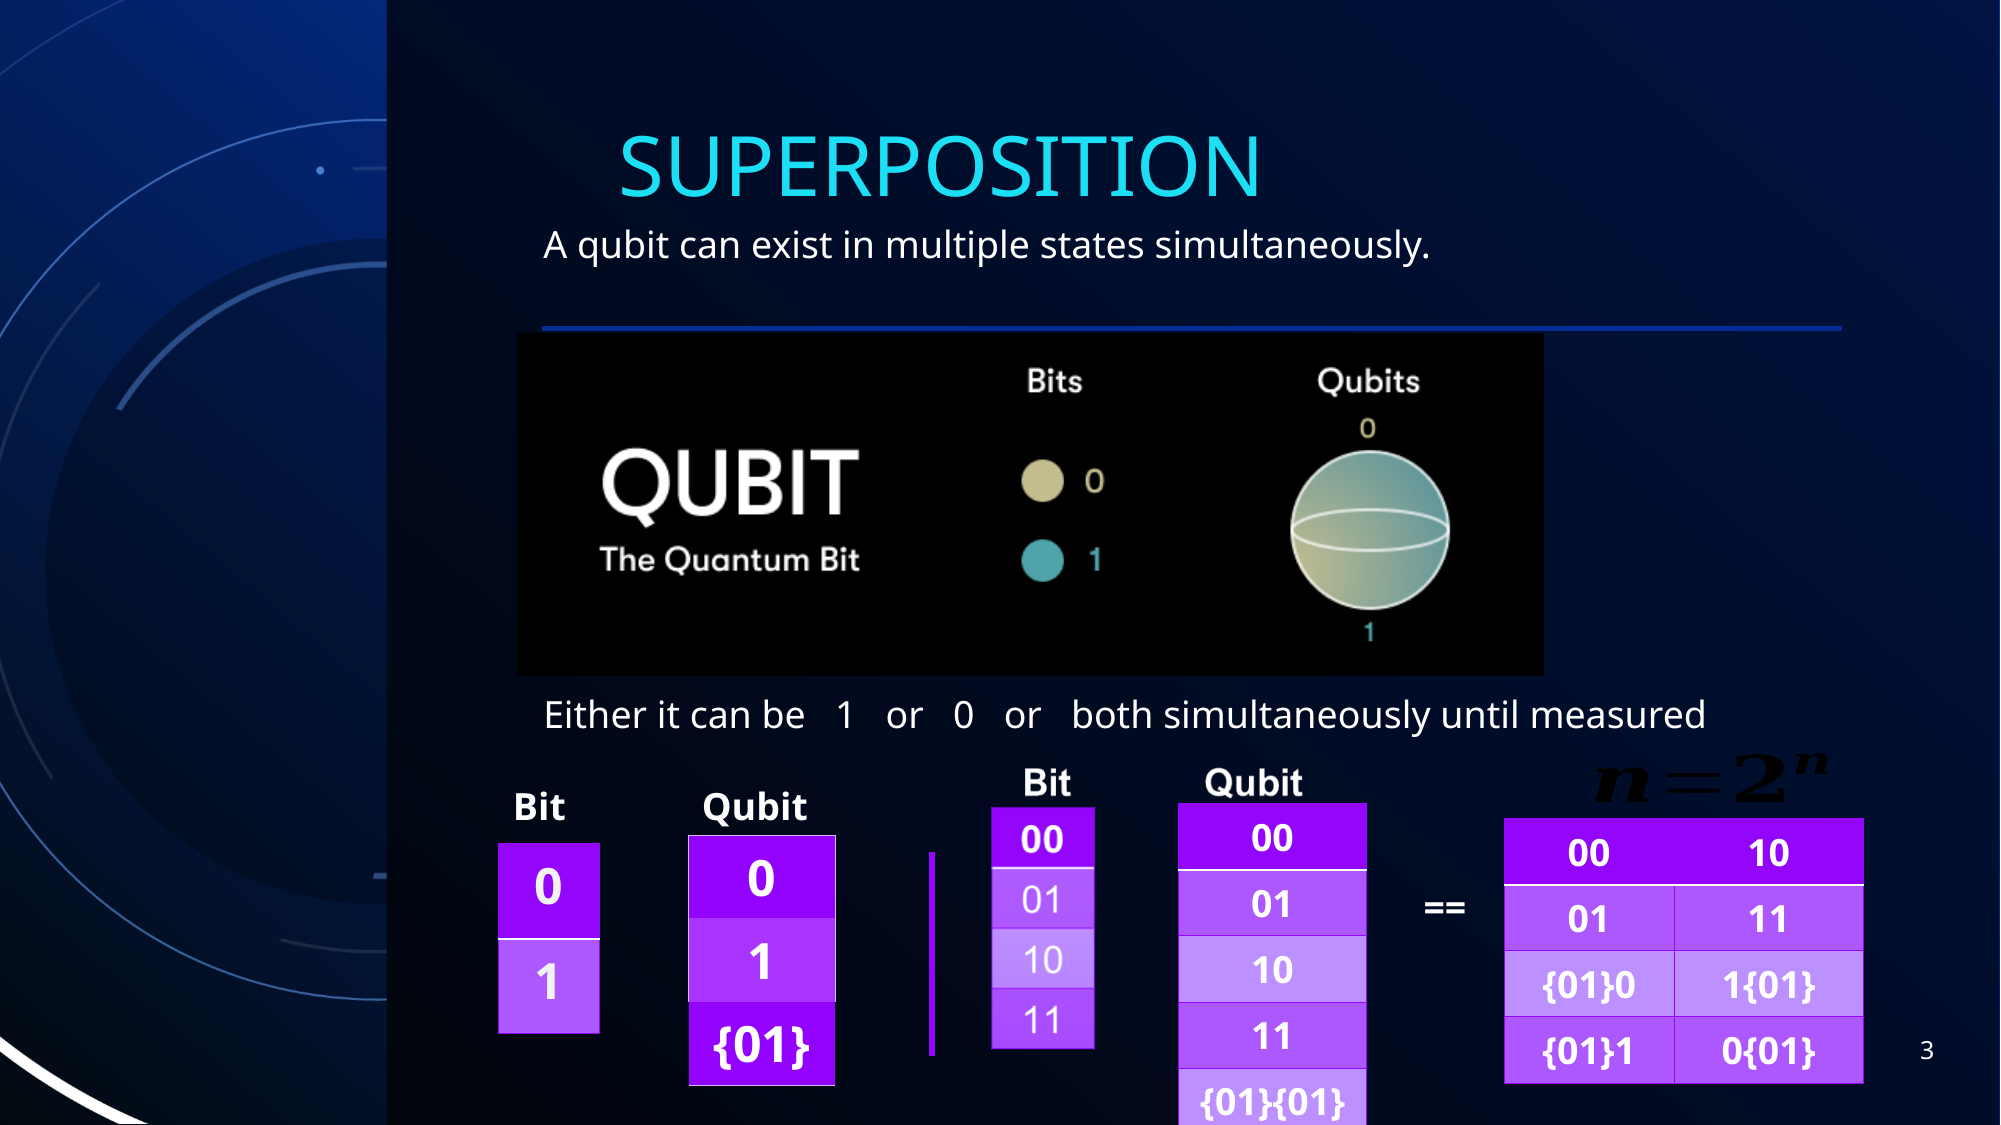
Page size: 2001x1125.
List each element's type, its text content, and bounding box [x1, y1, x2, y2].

table_cell {01}{01} [1179, 1069, 1366, 1125]
picture [991, 746, 1340, 1067]
table_cell {01}1 [1505, 1017, 1674, 1083]
title Superposition [618, 0, 1836, 222]
table_header 0 [499, 844, 599, 938]
table_cell 01 [1179, 871, 1366, 935]
table_cell 1 [499, 940, 599, 1033]
picture [517, 333, 1545, 676]
slide_number 3 [1864, 1021, 1950, 1082]
text_box Bit Qubit [498, 775, 831, 836]
table_header 10 [1675, 819, 1863, 884]
table_header 00 [1505, 819, 1674, 884]
table_cell 0{01} [1675, 1017, 1863, 1083]
table_cell 1{01} [1675, 951, 1863, 1016]
list A qubit can exist in multiple states simultaneously. Either it can be 1 or 0 or both simultaneously until measured [528, 213, 1835, 954]
slide_number 3 [1499, 1021, 1504, 1082]
table_cell 11 [1179, 1003, 1366, 1068]
table_cell {01}0 [1505, 951, 1674, 1016]
table_cell 11 [1675, 886, 1863, 950]
table_header 0 [689, 836, 835, 918]
table_header 00 [1179, 804, 1366, 869]
table_cell {01} [689, 1002, 835, 1085]
table_cell 10 [1179, 936, 1366, 1002]
table_cell 1 [689, 918, 835, 1002]
text_box == [1385, 876, 1505, 936]
picture [0, 0, 387, 1124]
table_cell 01 [1505, 886, 1674, 950]
